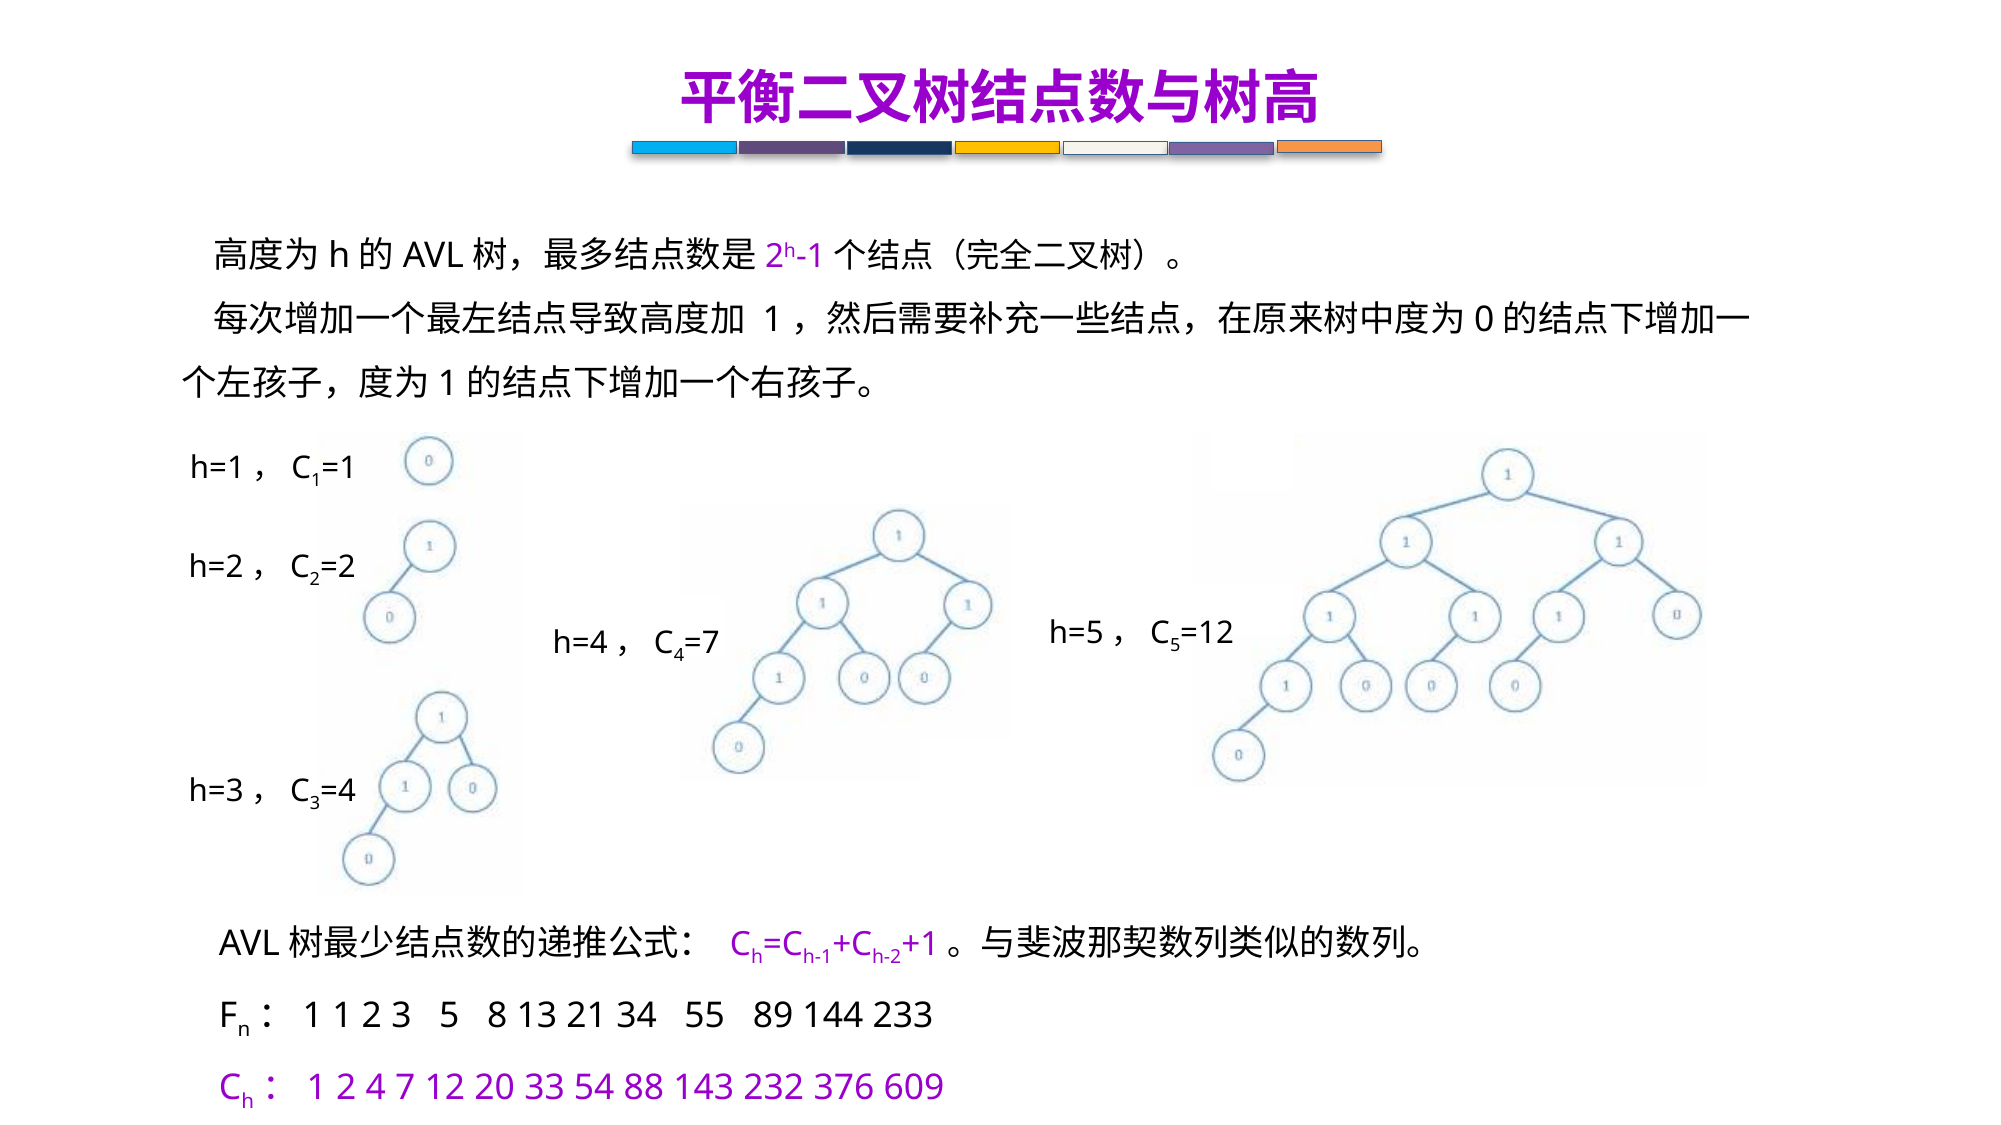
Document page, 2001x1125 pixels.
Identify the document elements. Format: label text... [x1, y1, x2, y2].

text_box [1275, 138, 1383, 155]
text_box [846, 140, 953, 156]
text_box [1061, 140, 1167, 156]
text_box h=5，C5=12 [1034, 583, 1187, 663]
text_box [630, 139, 738, 155]
text_box [738, 139, 846, 156]
text_box h=2，C2=2 [173, 517, 310, 597]
text_box 平衡二叉树结点数与树高 [0, 18, 2000, 138]
picture [1192, 433, 1708, 786]
text_box h=4，C4=7 [537, 594, 673, 673]
text_box [953, 139, 1061, 156]
picture [316, 431, 523, 897]
picture [678, 504, 1011, 782]
text_box h=1，C1=1 [175, 418, 410, 498]
text_box h=3，C3=4 [174, 742, 310, 821]
text_box AVL树最少结点数的递推公式： Ch=Ch-1+Ch-2+1。与斐波那契数列类似的数列。 Fn：1 1 2 3 5 8 13 21 34 55 89 144 233 Ch：1 2 4 7 12 20 33 54 88 143 232 376 609 [204, 889, 1831, 1121]
text_box 高度为h的AVL树，最多结点数是2h-1个结点（完全二叉树）。 每次增加一个最左结点导致高度加 1，然后需要补充一些结点，在原来树中度为0的结点下增加一个左孩子，度为1的结点下增加一个右孩子。 [166, 203, 1793, 410]
text_box [1167, 140, 1275, 156]
